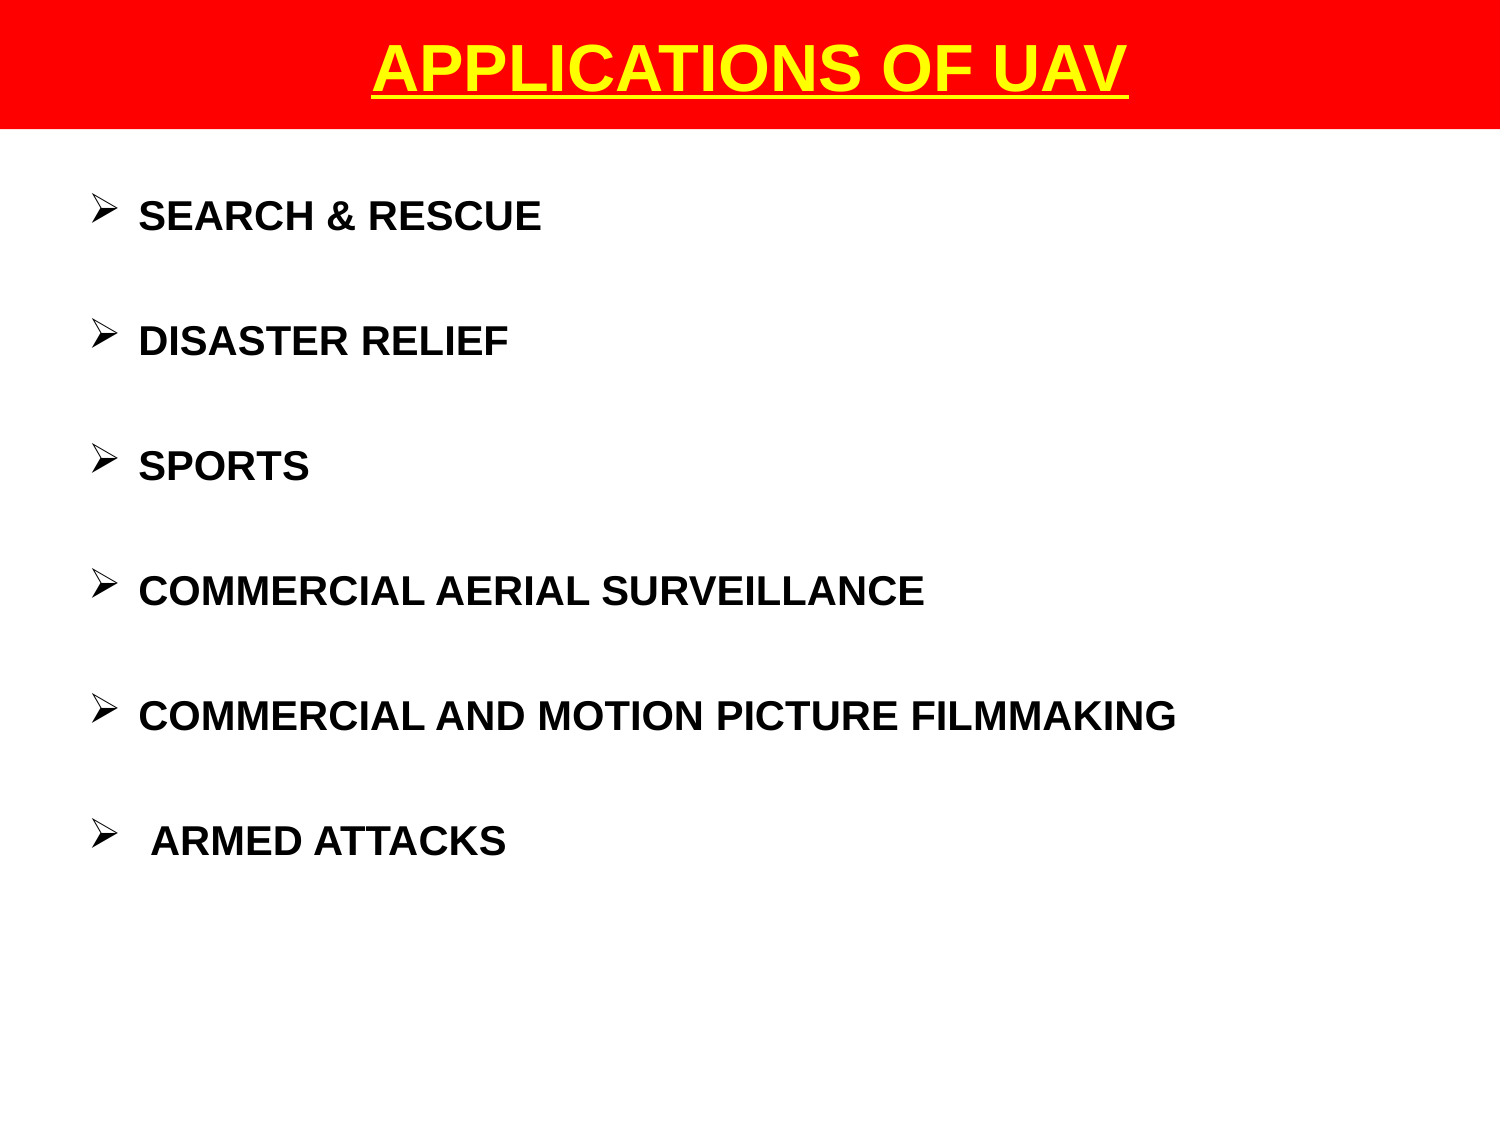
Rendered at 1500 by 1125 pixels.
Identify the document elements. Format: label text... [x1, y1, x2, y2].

title APPLICATIONS OF UAV [0, 0, 1500, 130]
list SEARCH & RESCUE DISASTER RELIEF SPORTS COMMERCIAL AERIAL SURVEILLANCE COMMERCIAL AND MOTION PICTURE FILMMAKING ARMED ATTACKS [75, 157, 1425, 850]
